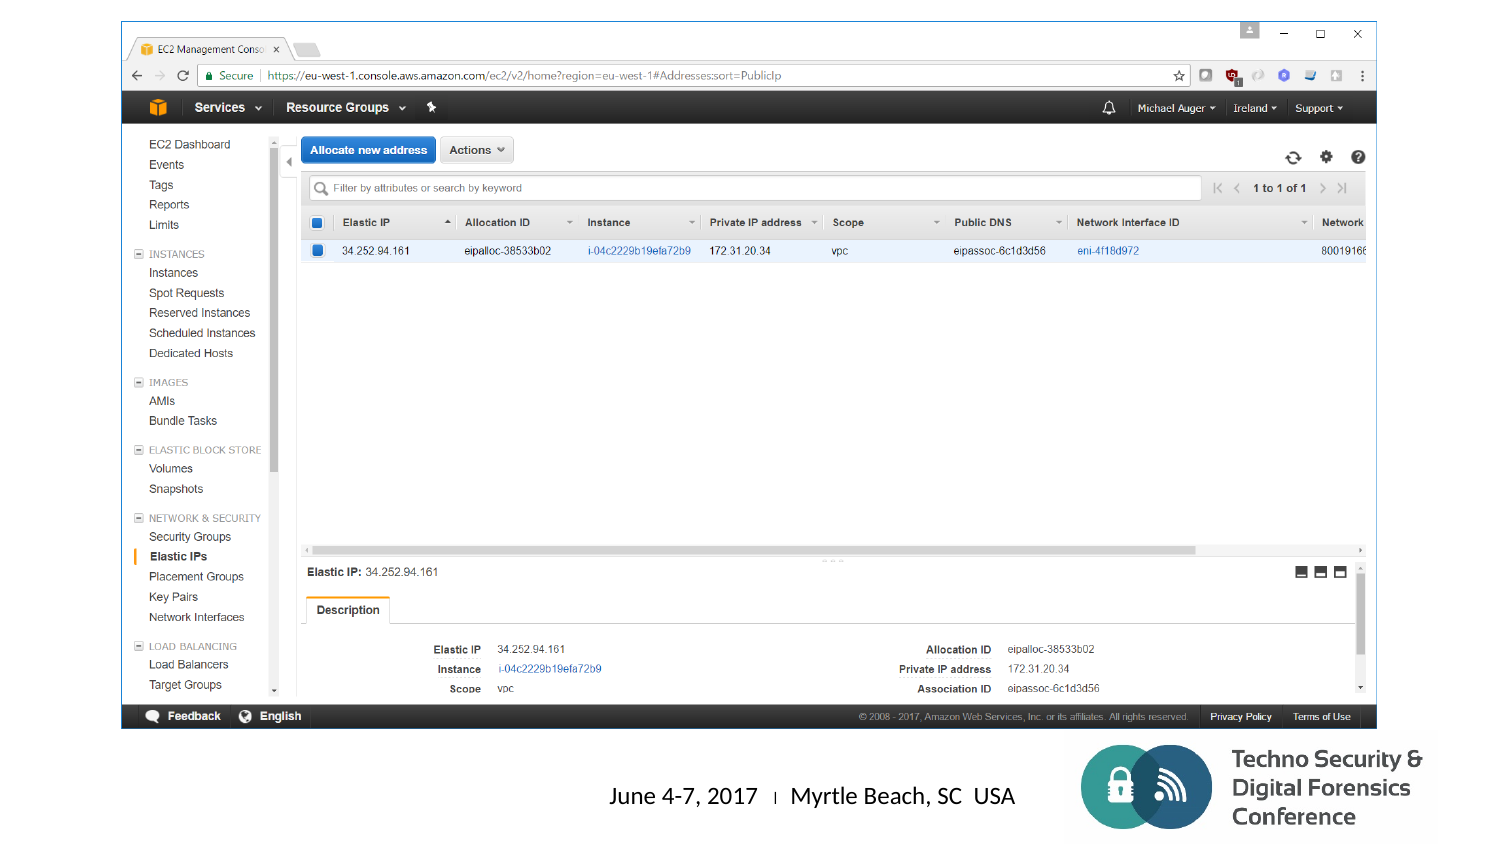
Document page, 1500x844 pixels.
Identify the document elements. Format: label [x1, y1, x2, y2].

picture [1064, 730, 1438, 844]
list [121, 21, 1377, 729]
